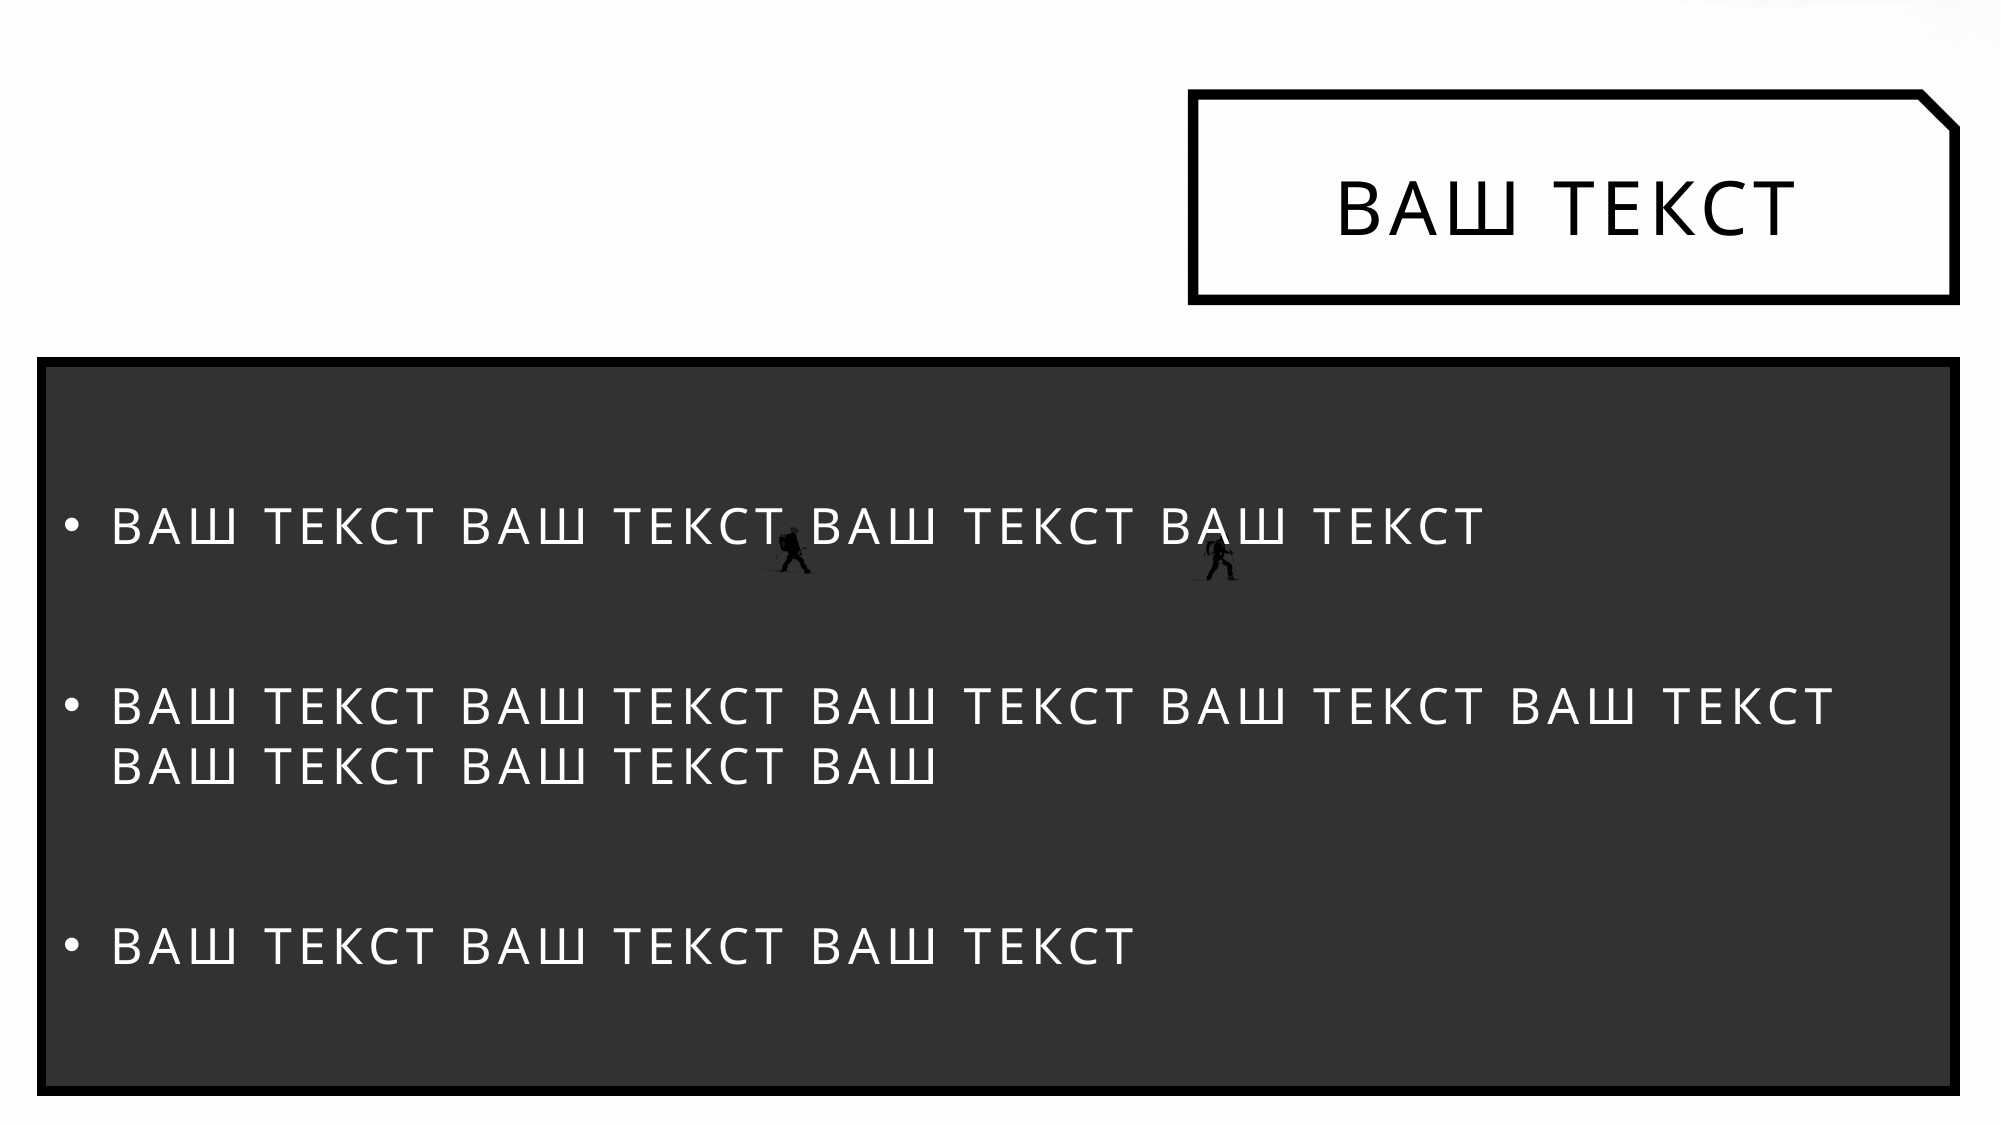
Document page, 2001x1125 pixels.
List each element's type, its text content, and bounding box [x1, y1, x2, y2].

picture [0, 0, 2001, 1125]
text_box ВАШ ТЕКСТ [1192, 93, 1956, 301]
text_box [40, 361, 1956, 1092]
text_box ВАШ ТЕКСТ ВАШ ТЕКСТ ВАШ ТЕКСТ ВАШ ТЕКСТ ВАШ ТЕКСТ ВАШ ТЕКСТ ВАШ ТЕКСТ ВАШ ТЕКСТ ВАШ ТЕКСТ ВАШ ТЕКСТ ВАШ ТЕКСТ ВАШ ВАШ ТЕКСТ ВАШ ТЕКСТ ВАШ ТЕКСТ [48, 366, 1955, 982]
